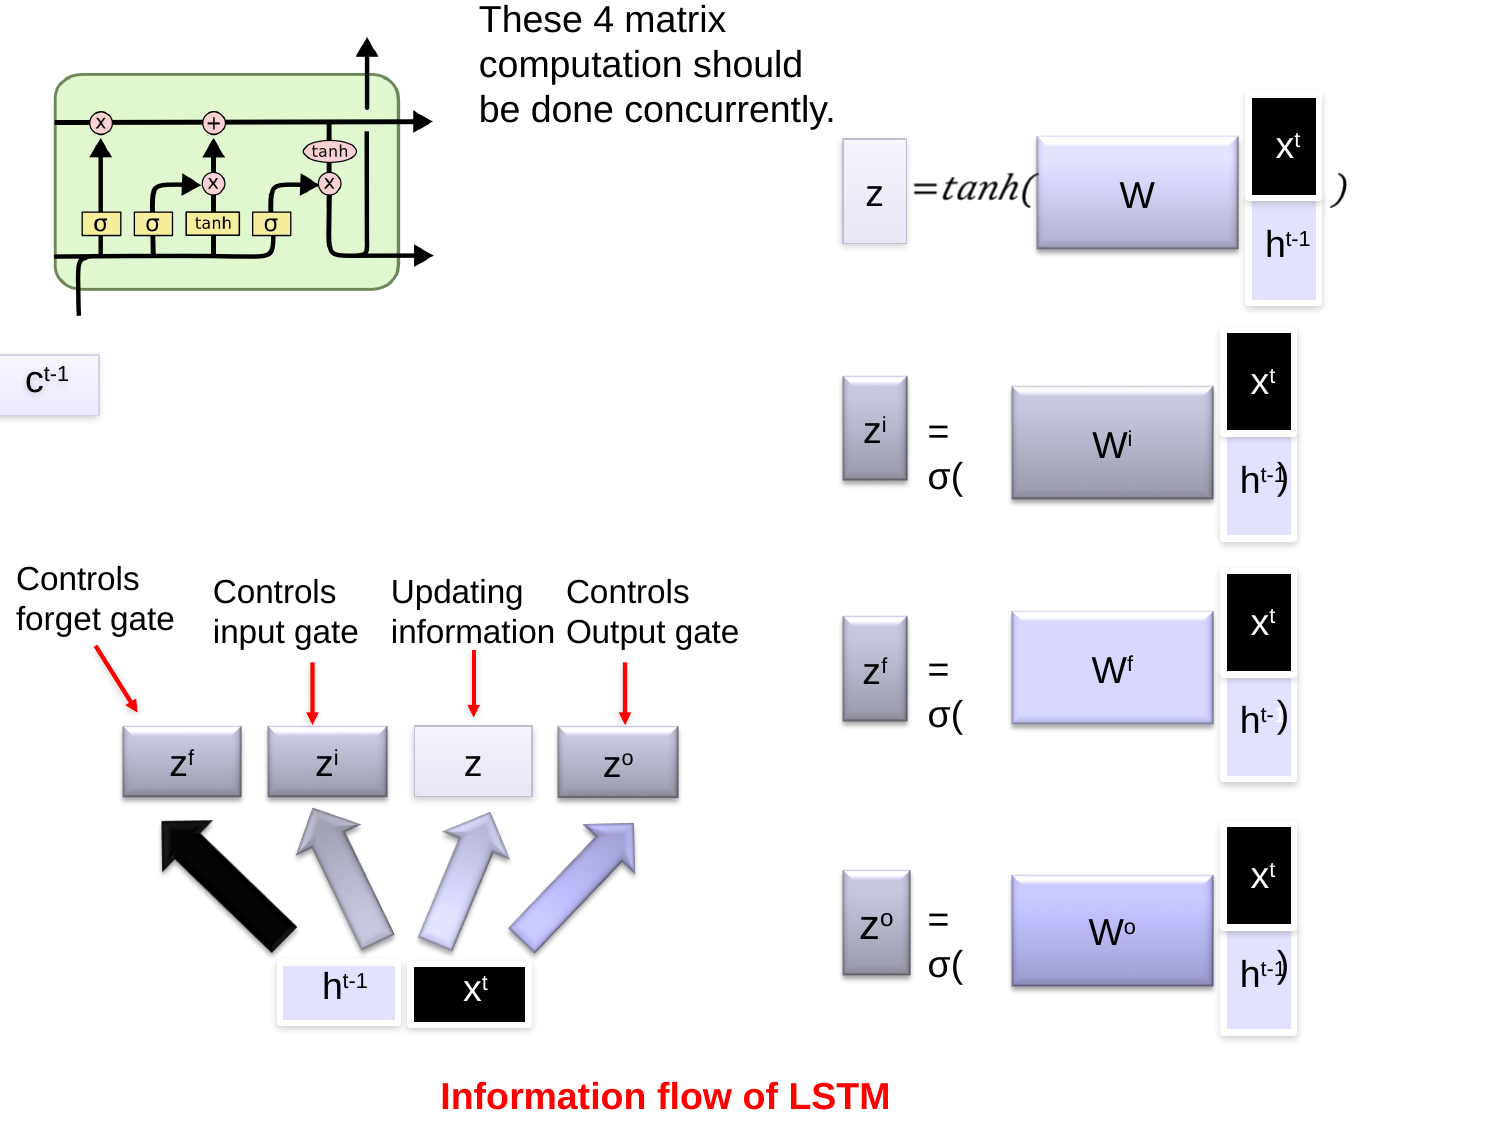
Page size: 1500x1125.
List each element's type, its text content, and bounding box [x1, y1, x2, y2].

text_box Controls forget gate [8, 549, 183, 645]
text_box Controls Output gate [558, 562, 748, 657]
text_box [833, 864, 920, 989]
text_box [306, 662, 319, 720]
text_box = σ( ) [920, 399, 1002, 505]
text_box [414, 725, 533, 796]
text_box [1027, 221, 1247, 263]
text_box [258, 720, 396, 793]
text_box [113, 720, 251, 812]
picture [134, 789, 663, 969]
text_box = σ( ) [920, 887, 1002, 993]
picture [911, 161, 1354, 221]
text_box Information flow of LSTM [432, 1064, 900, 1124]
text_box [1002, 381, 1222, 513]
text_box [549, 720, 688, 813]
text_box Controls input gate [205, 562, 367, 657]
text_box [1195, 570, 1331, 780]
text_box These 4 matrix computation should be done concurrently. [471, 0, 844, 138]
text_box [1220, 94, 1356, 304]
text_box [842, 138, 907, 244]
picture [3, 0, 455, 353]
text_box [467, 649, 480, 718]
text_box [618, 662, 632, 720]
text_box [277, 954, 413, 1024]
text_box = σ( ) [920, 637, 1195, 743]
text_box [408, 965, 543, 1025]
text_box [1195, 329, 1331, 539]
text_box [1195, 823, 1331, 1033]
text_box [1002, 606, 1222, 738]
text_box Updating information [383, 562, 558, 657]
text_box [1002, 869, 1222, 1000]
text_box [833, 611, 917, 735]
text_box [95, 645, 138, 713]
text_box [1027, 131, 1247, 161]
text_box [833, 370, 917, 494]
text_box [0, 347, 115, 416]
